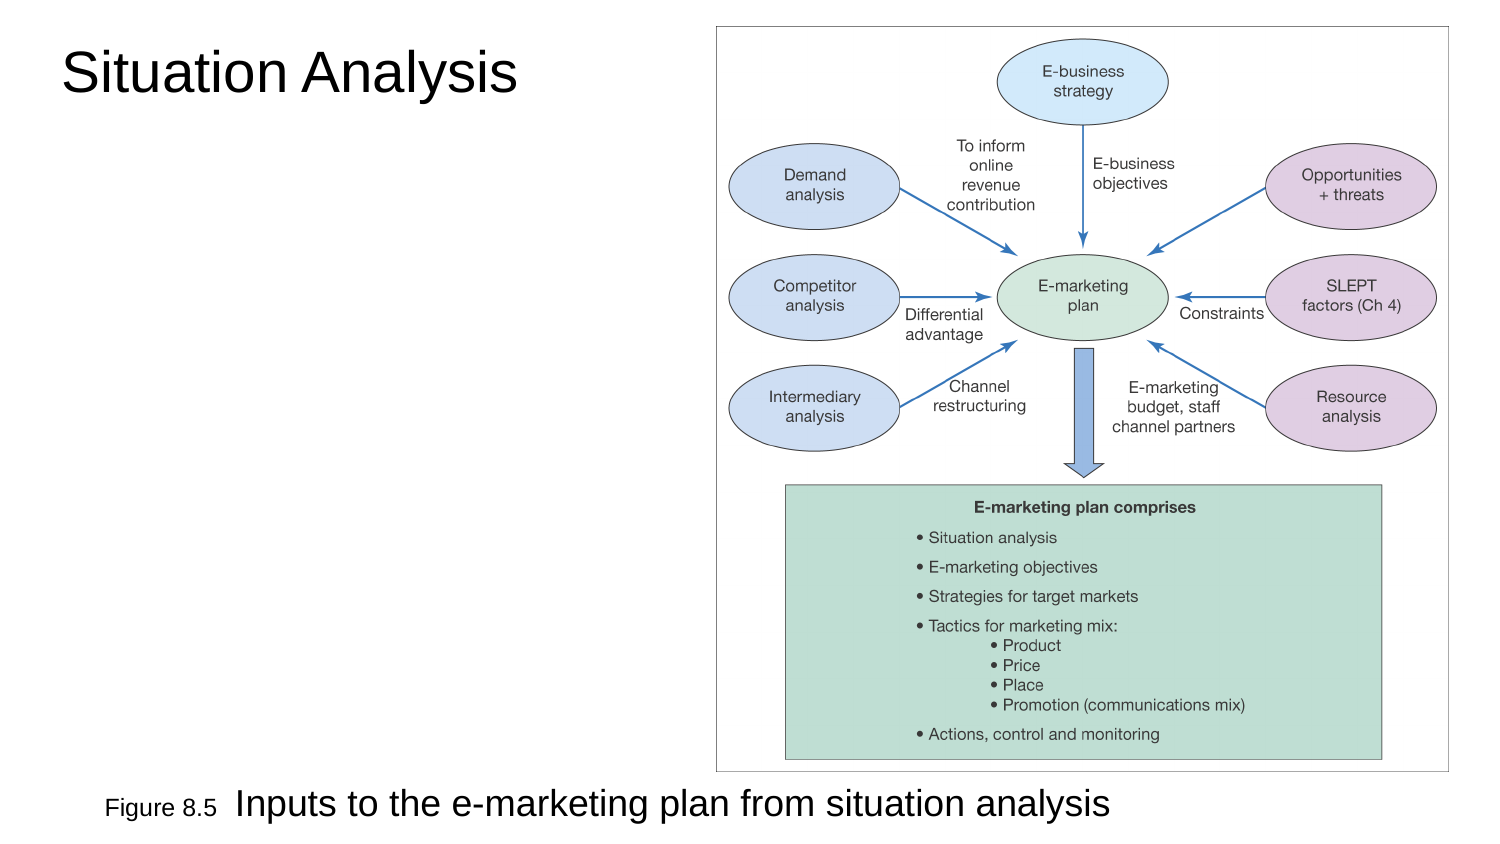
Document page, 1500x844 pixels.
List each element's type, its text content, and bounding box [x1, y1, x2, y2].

text_box Situation Analysis [46, 26, 569, 112]
text_box Figure 8.5 Inputs to the e-marketing plan from situation analysis [89, 771, 1490, 832]
picture [716, 26, 1449, 772]
